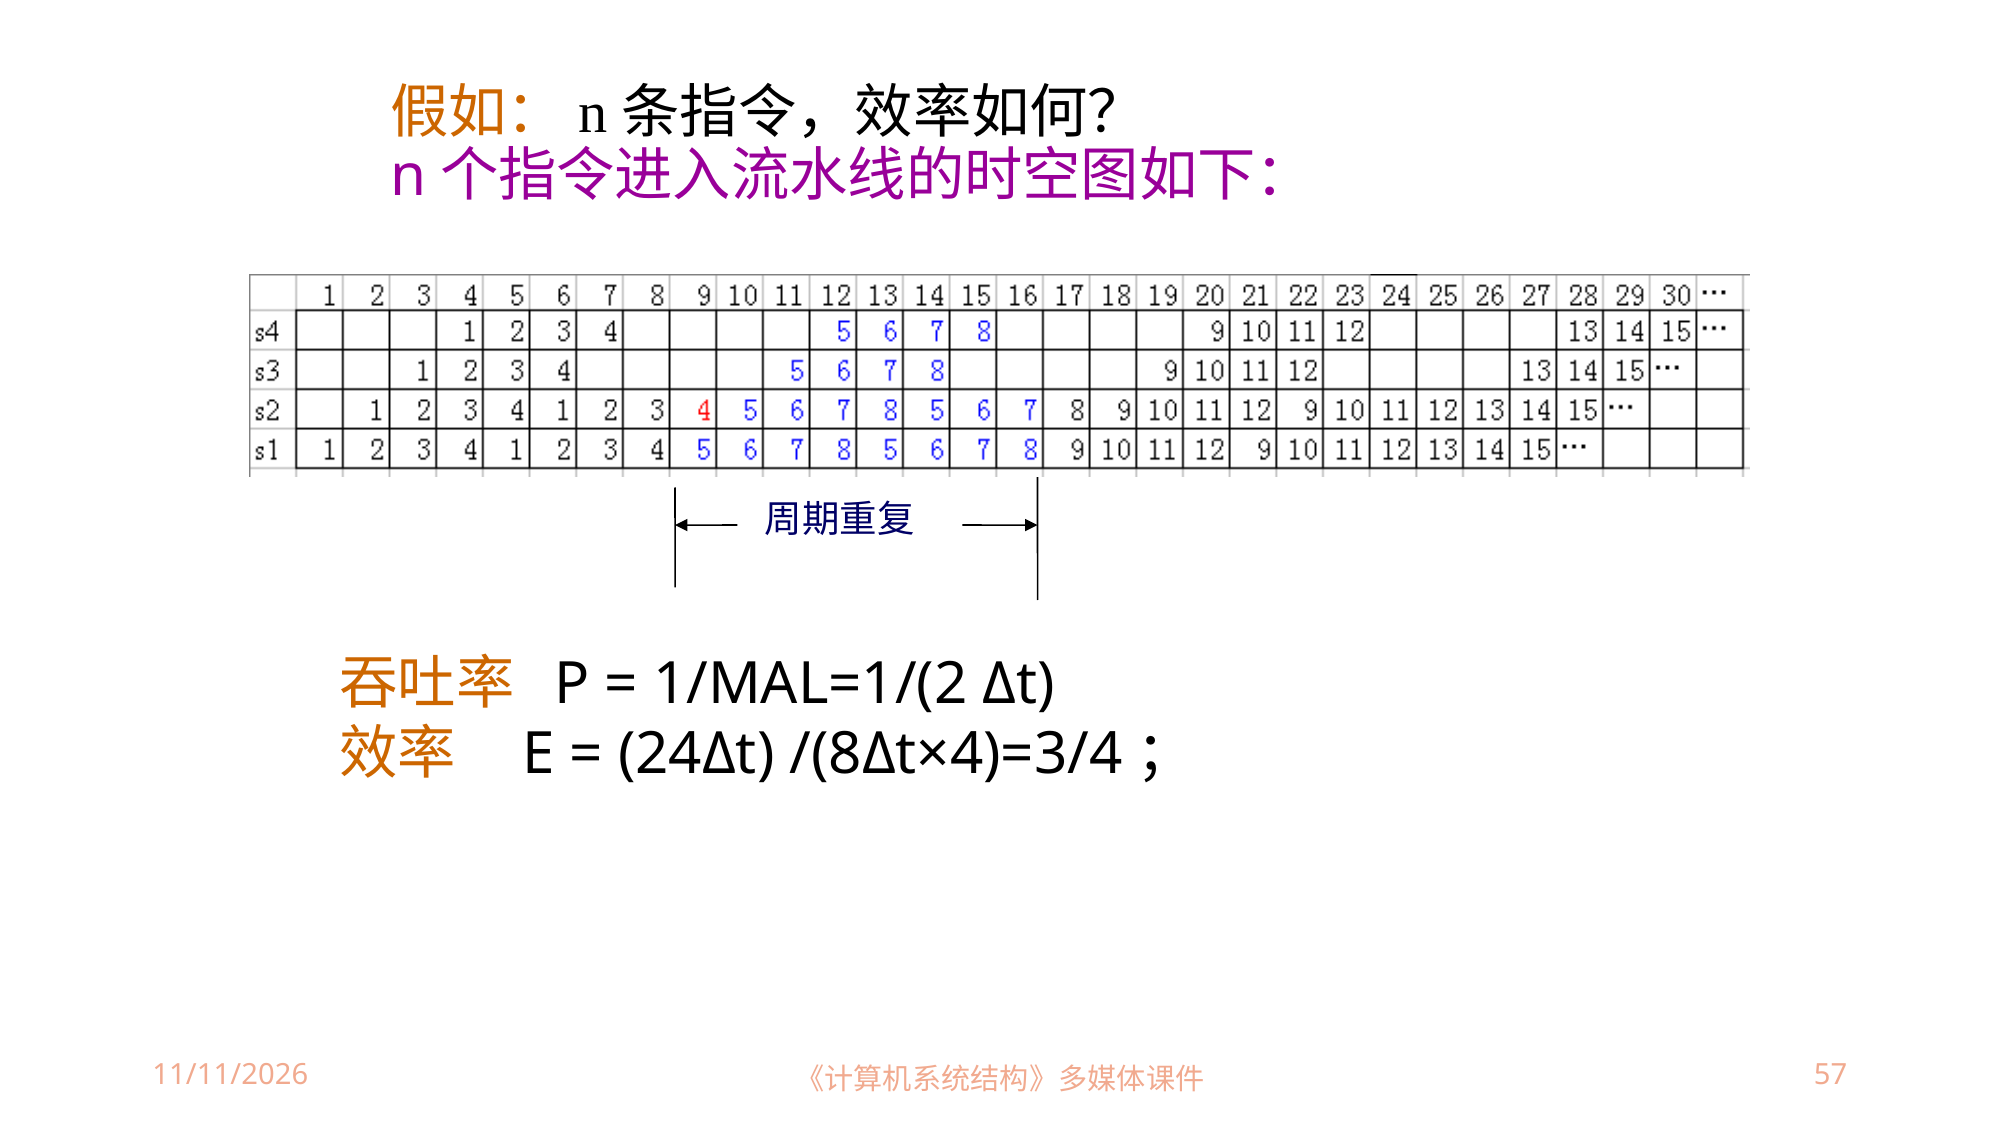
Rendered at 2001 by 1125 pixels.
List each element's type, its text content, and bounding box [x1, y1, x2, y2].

list 假如：n条指令，效率如何？ n个指令进入流水线的时空图如下： [375, 75, 1650, 274]
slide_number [137, 1042, 588, 1103]
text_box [249, 274, 1750, 477]
text_box 周期重复 [749, 487, 988, 548]
slide_number 57 [1412, 1042, 1863, 1103]
text_box 吞吐率 P = 1/MAL=1/(2 Δt) 效率 E = (24Δt) /(8Δt×4)=3/4； [324, 637, 1600, 1013]
text_box [675, 518, 738, 532]
text_box [962, 518, 1038, 532]
footer 《计算机系统结构》多媒体课件 [662, 1042, 1338, 1103]
list 假如：n条指令，效率如何？ n个指令进入流水线的时空图如下： [375, 477, 1650, 750]
